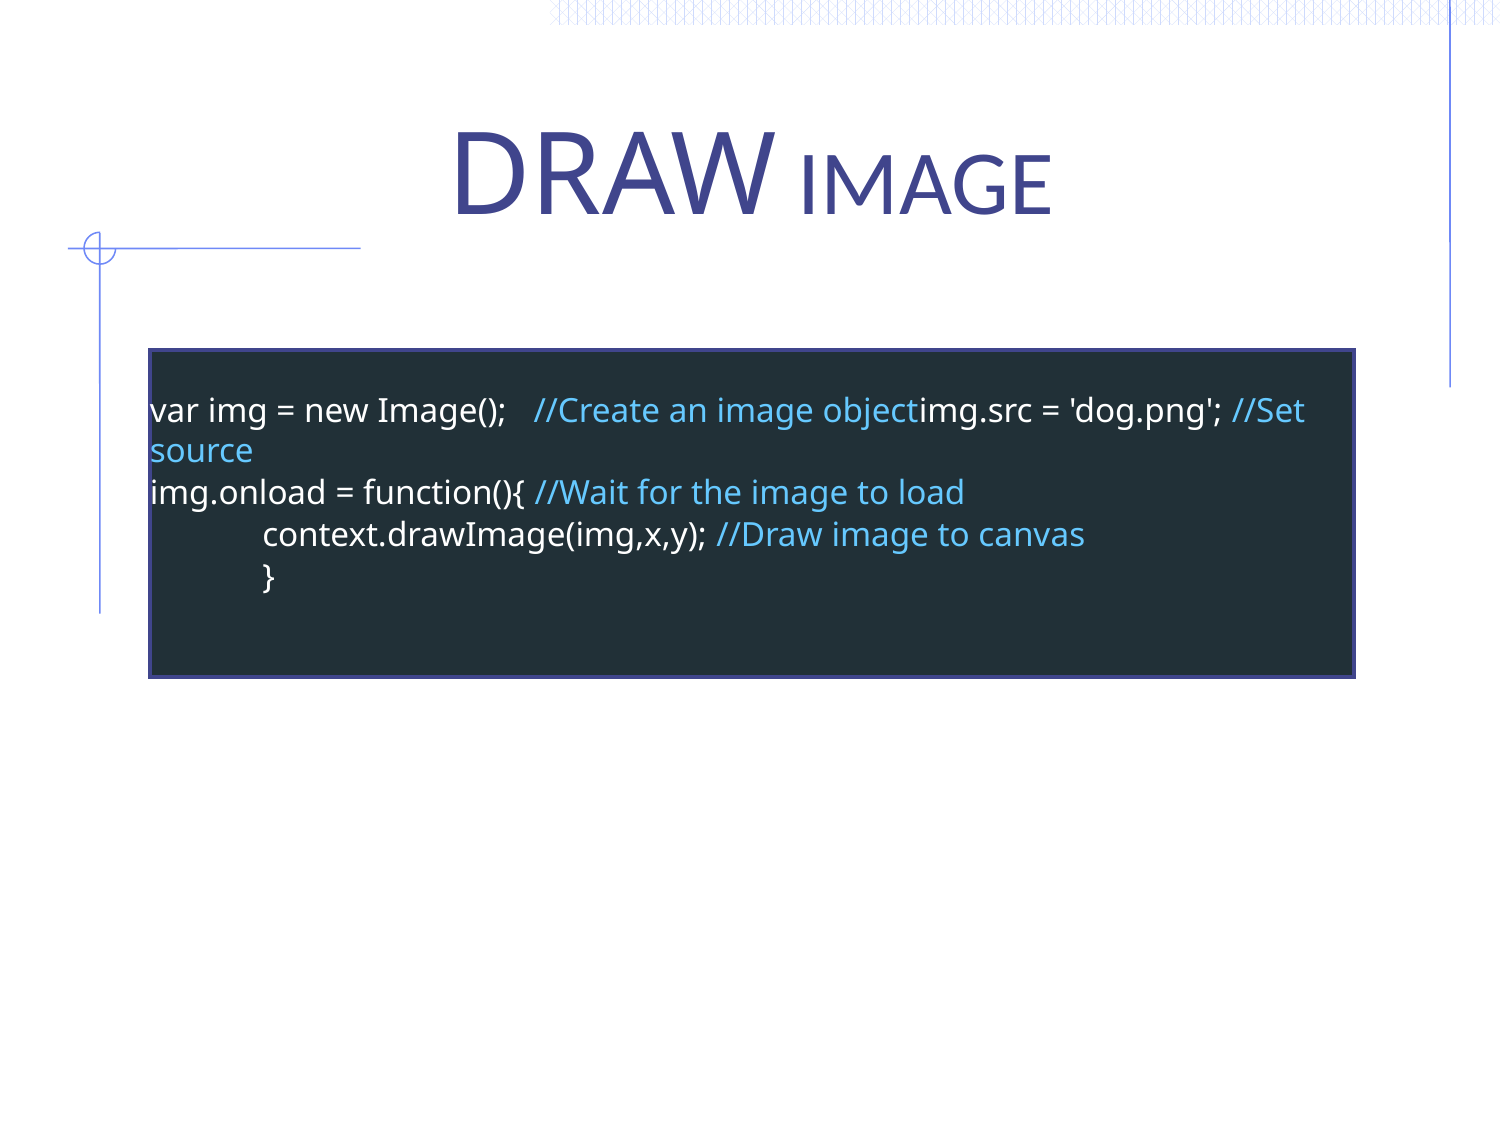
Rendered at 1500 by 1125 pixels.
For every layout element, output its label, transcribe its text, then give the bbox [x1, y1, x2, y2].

text_box var img = new Image(); //Create an image objectimg.src = 'dog.png'; //Set source img.onload = function(){ //Wait for the image to load context.drawImage(img,x,y); //Draw image to canvas } [149, 350, 1354, 678]
text_box DRAW IMAGE [75, 90, 1428, 247]
